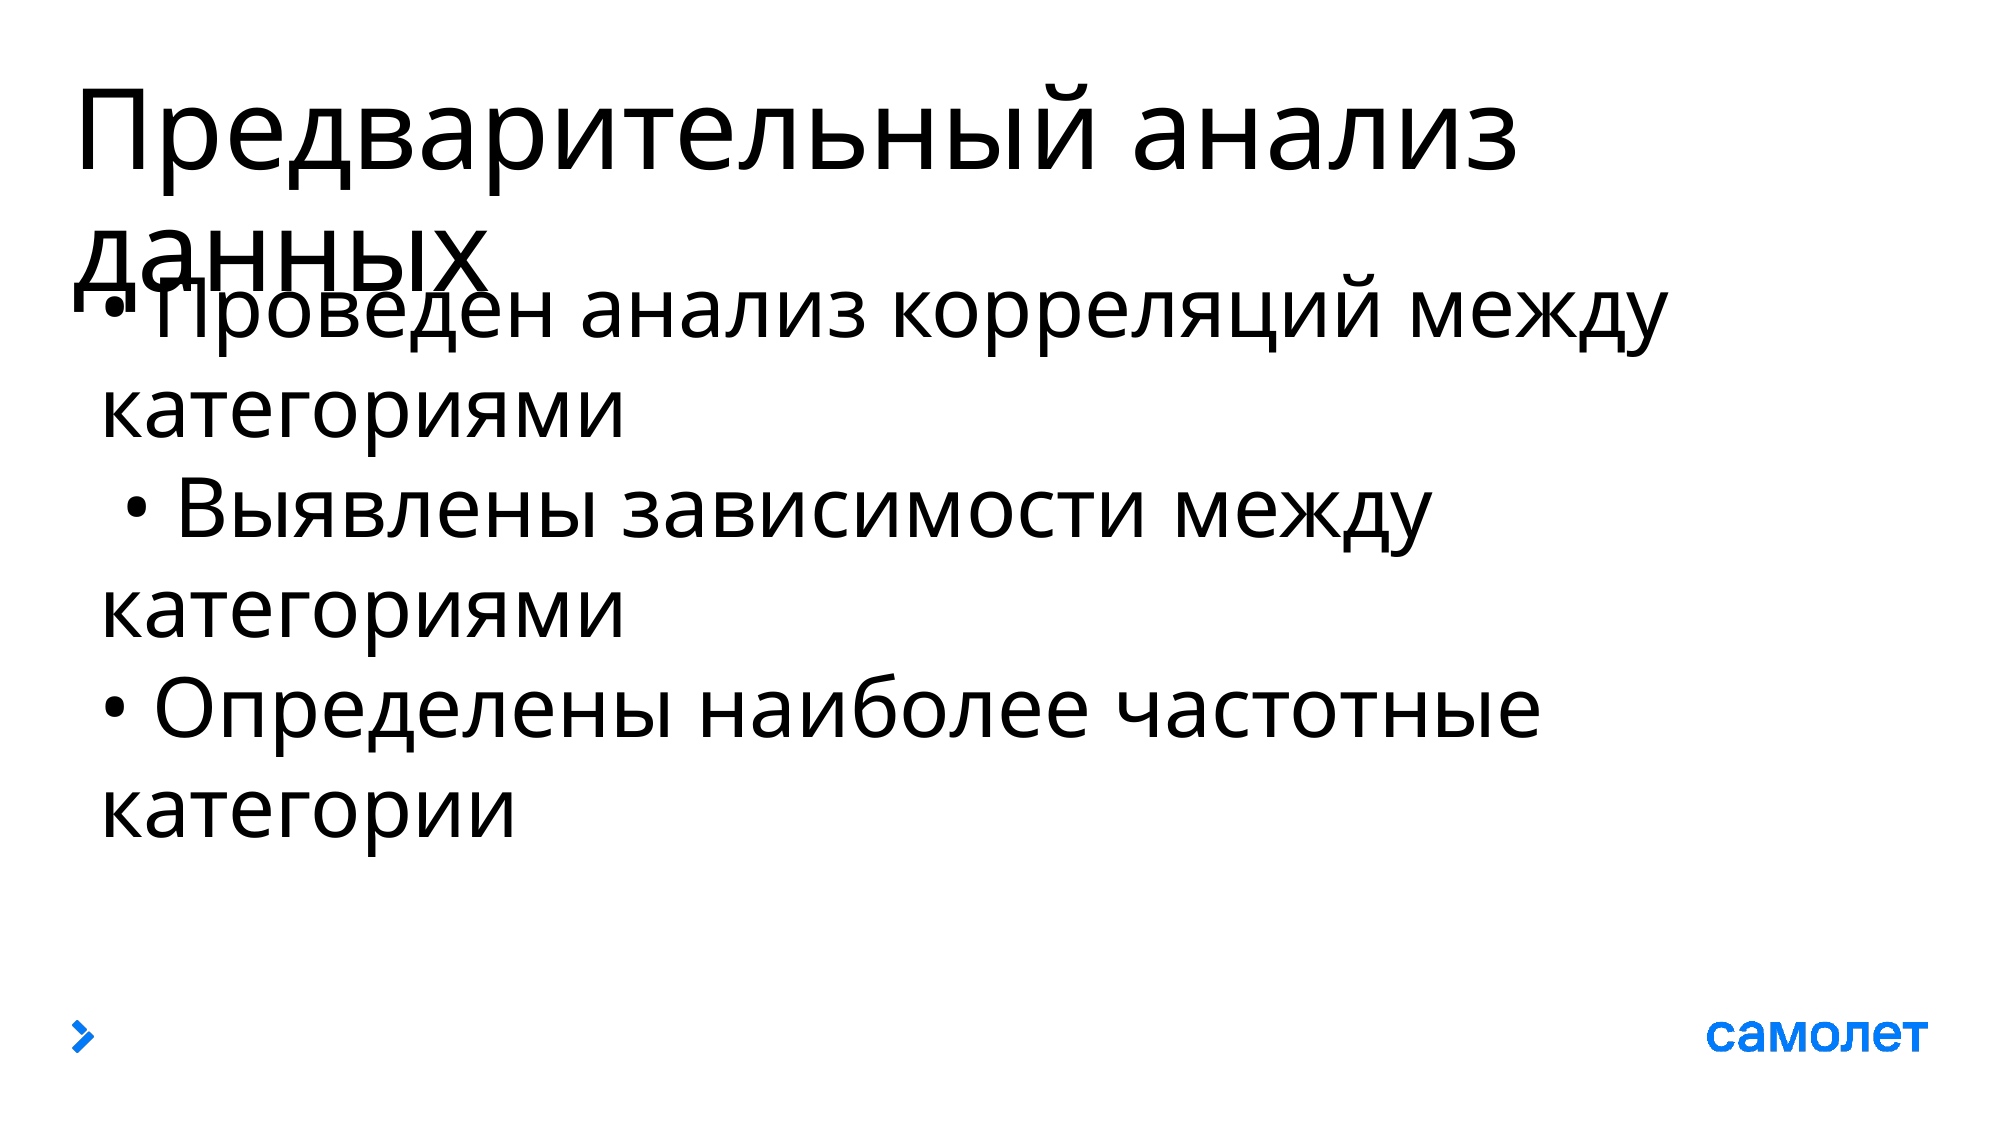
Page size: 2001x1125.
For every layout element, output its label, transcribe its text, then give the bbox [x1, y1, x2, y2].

text_box • Проведен анализ корреляций между категориями • Выявлены зависимости между категориями • Определены наиболее частотные категории [91, 246, 1912, 979]
picture [72, 1020, 94, 1053]
picture [1707, 1021, 1928, 1052]
title Предварительный анализ данных [72, 71, 1928, 180]
